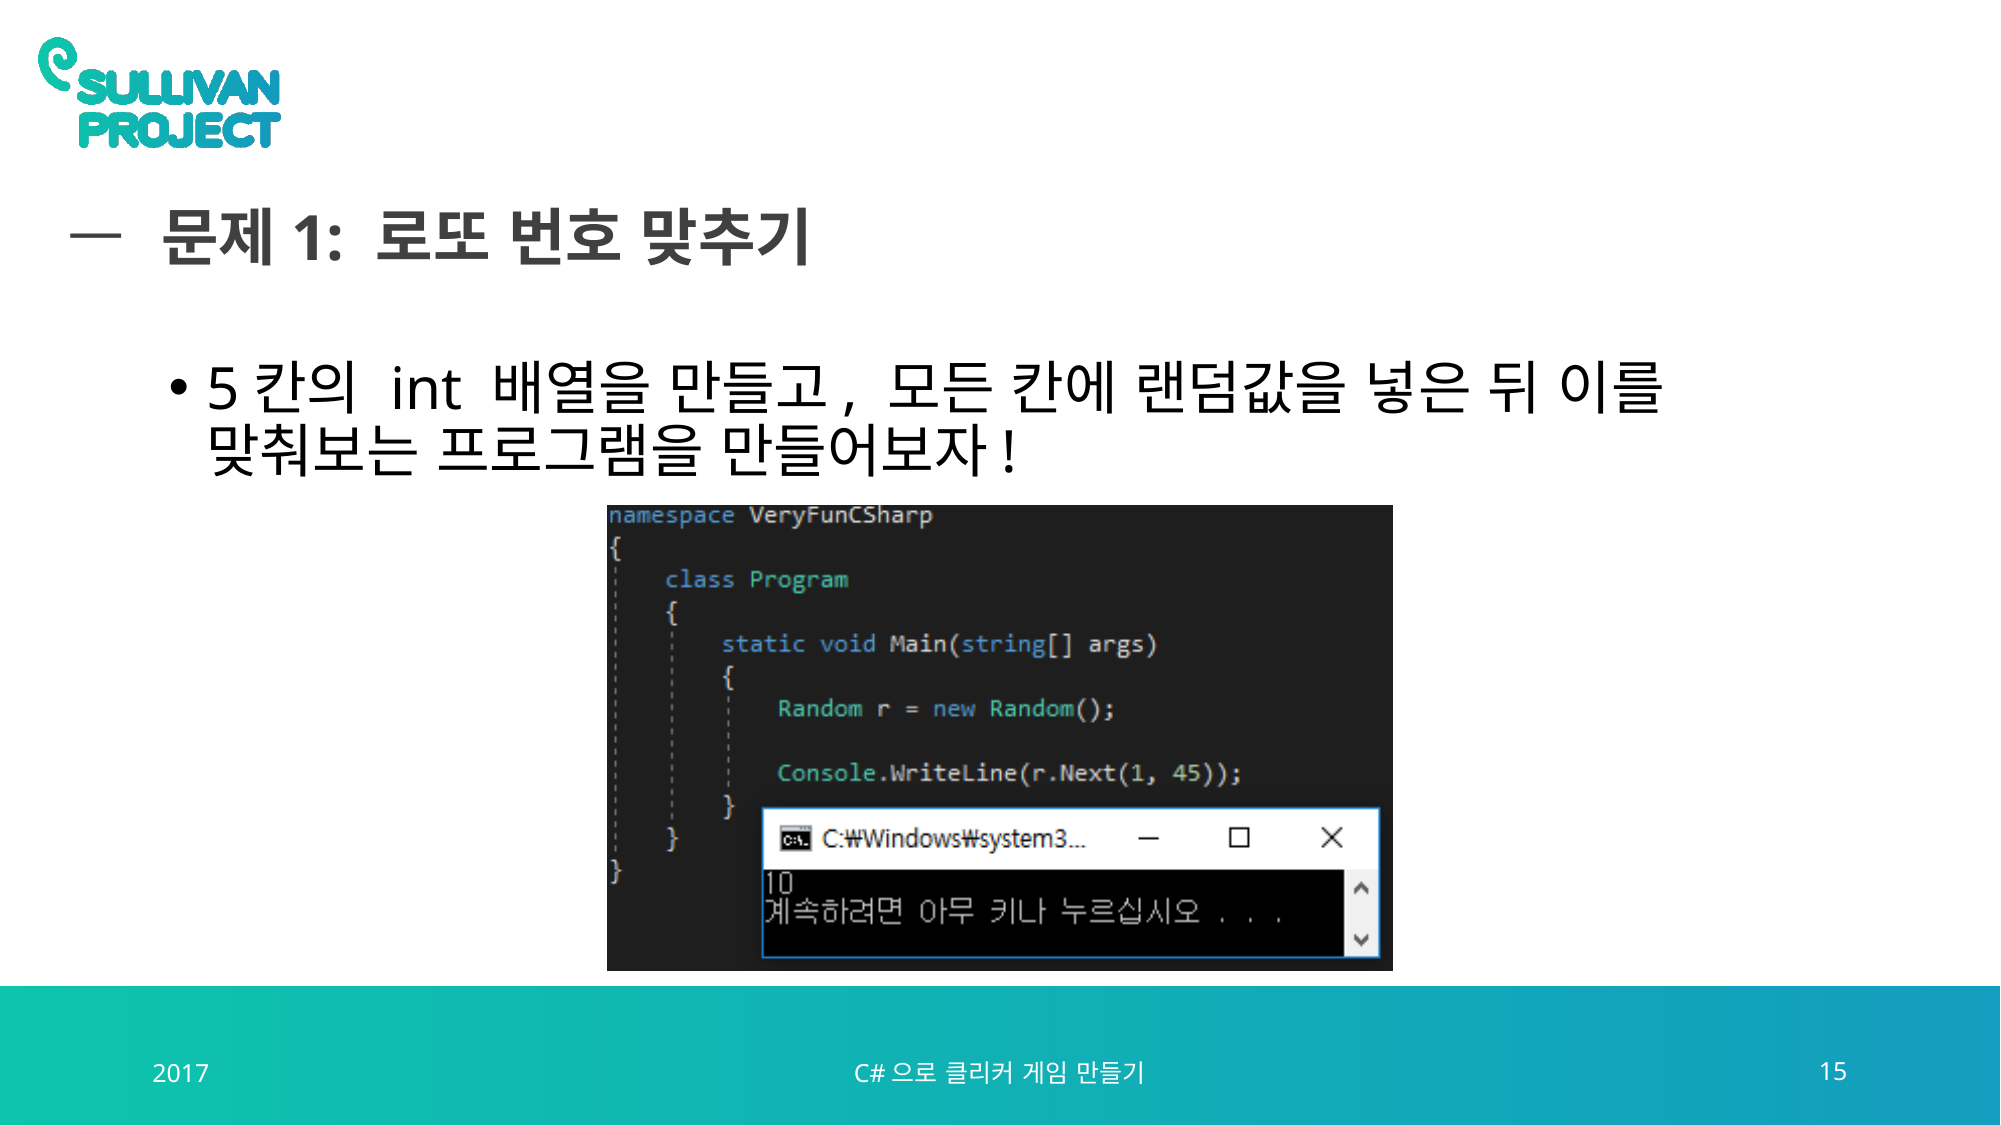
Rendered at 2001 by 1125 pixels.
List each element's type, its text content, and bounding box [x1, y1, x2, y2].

slide_number 15 [1412, 1042, 1863, 1103]
slide_number 2017 [137, 1042, 588, 1103]
footer C#으로 클리커 게임 만들기 [662, 1042, 1338, 1103]
picture [38, 37, 281, 148]
list 5칸의 int 배열을 만들고, 모든 칸에 랜덤값을 넣은 뒤 이를 맞춰보는 프로그램을 만들어보자! [153, 351, 1786, 913]
picture [607, 505, 1393, 971]
title 문제1: 로또 번호 맞추기 [52, 171, 1000, 309]
